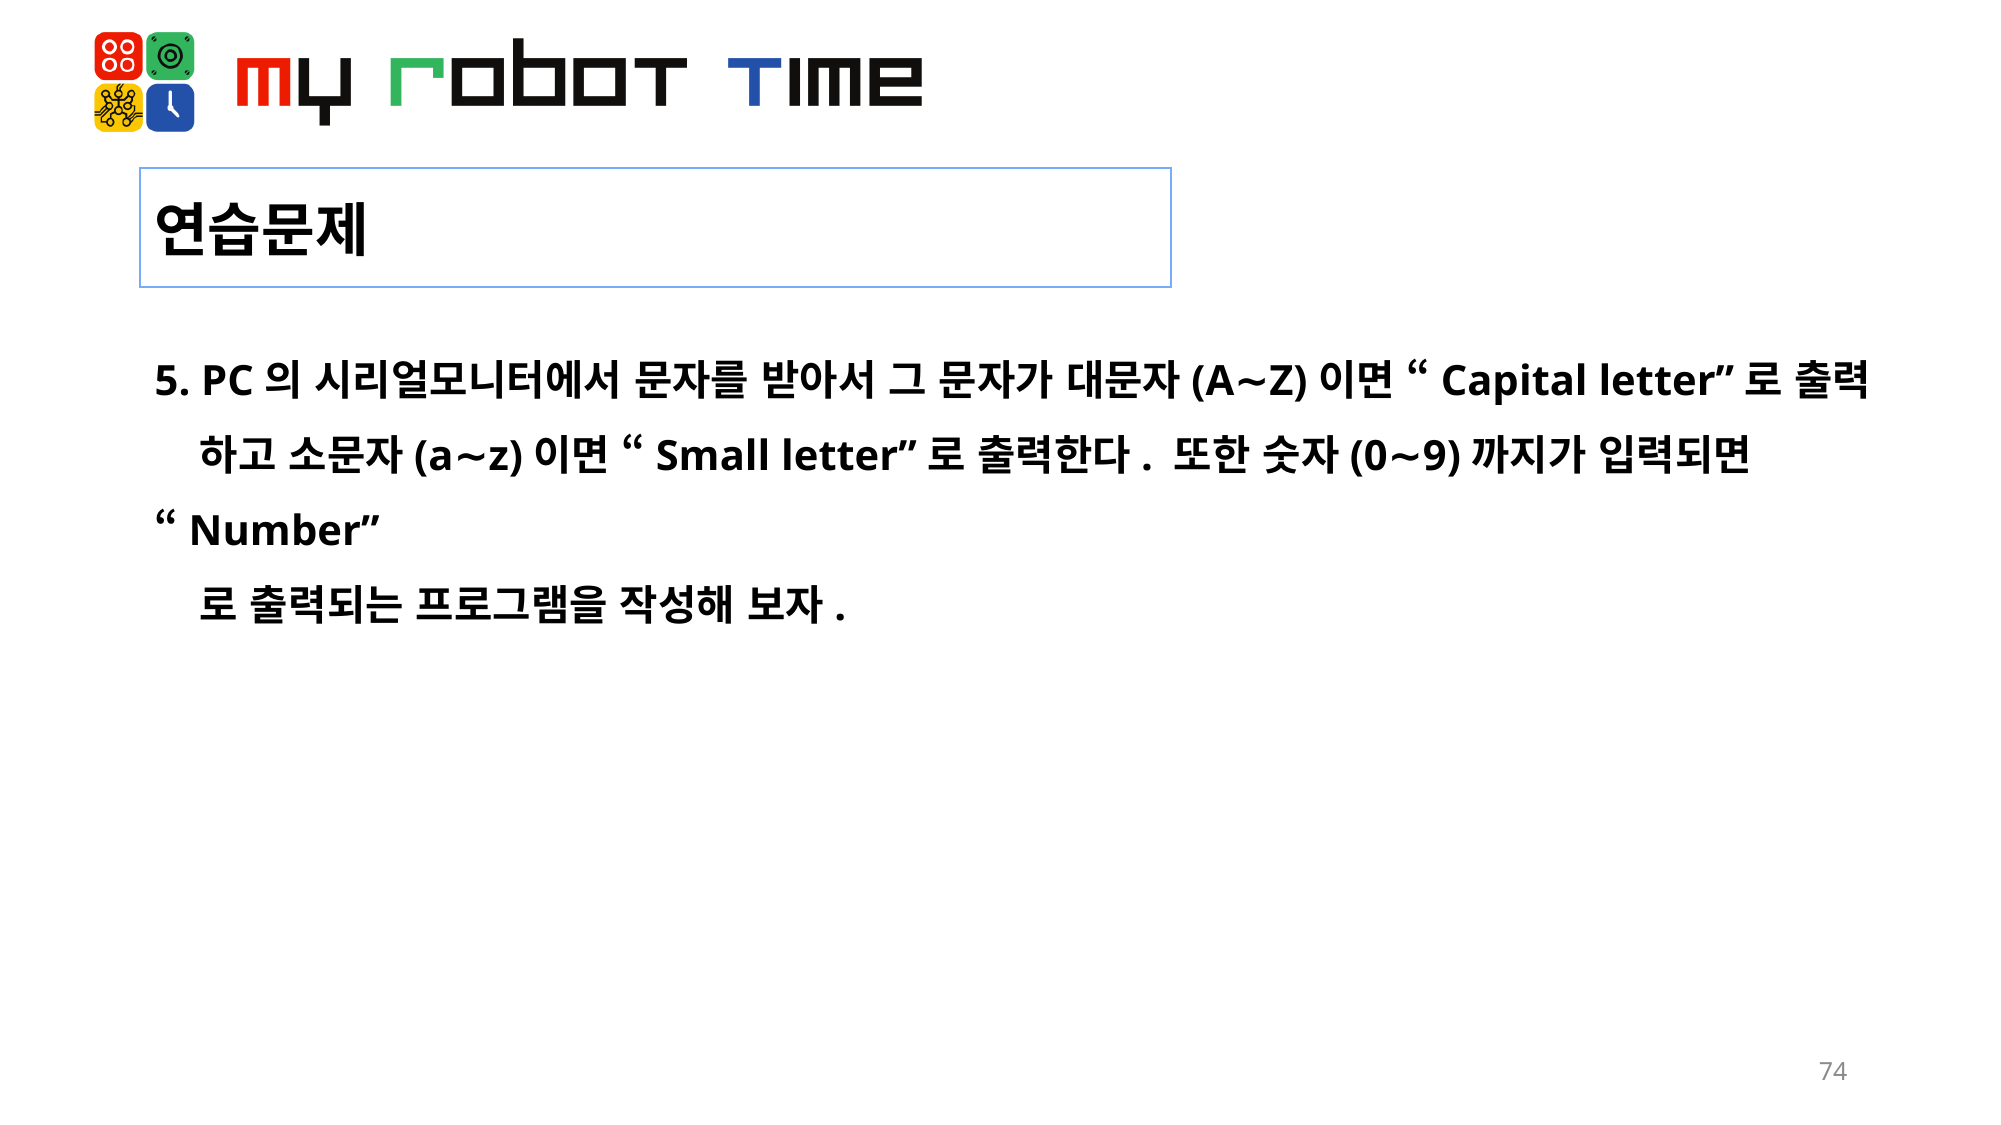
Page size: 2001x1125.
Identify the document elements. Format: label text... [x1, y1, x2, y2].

text_box 5. PC의 시리얼모니터에서 문자를 받아서 그 문자가 대문자(A∼Z)이면 “Capital letter”로 출력 하고 소문자(a∼z)이면 “Small letter”로 출력한다. 또한 숫자(0∼9)까지가 입력되면 “Number” 로 출력되는 프로그램을 작성해 보자. [139, 321, 1969, 637]
slide_number 74 [1412, 1042, 1863, 1103]
text_box 연습문제 [139, 167, 1172, 288]
picture [0, 0, 1016, 166]
